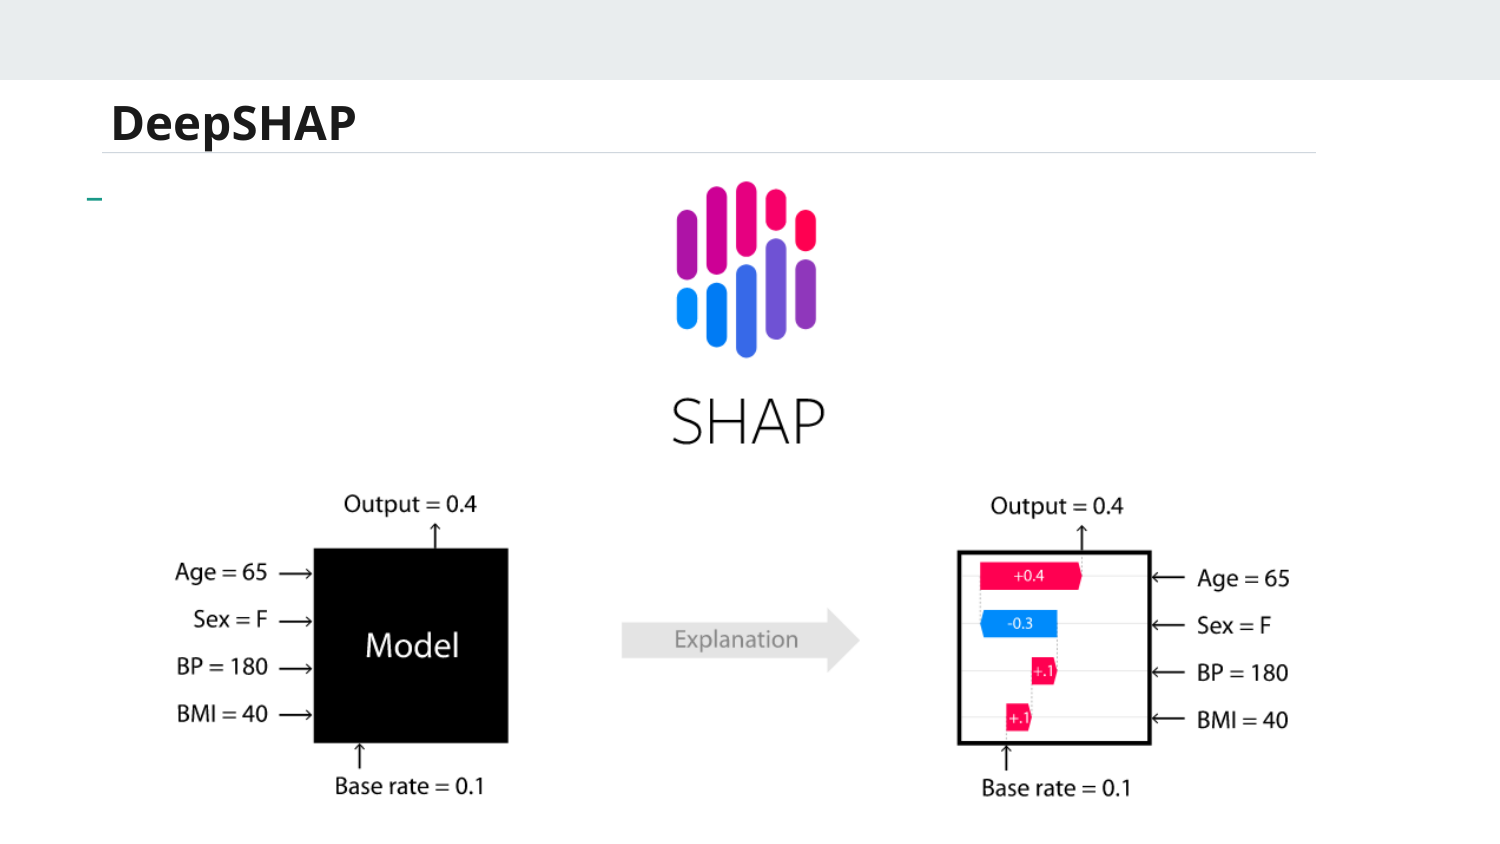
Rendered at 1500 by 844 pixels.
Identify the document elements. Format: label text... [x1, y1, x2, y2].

title DeepSHAP [95, 77, 1357, 166]
picture [102, 152, 1316, 832]
